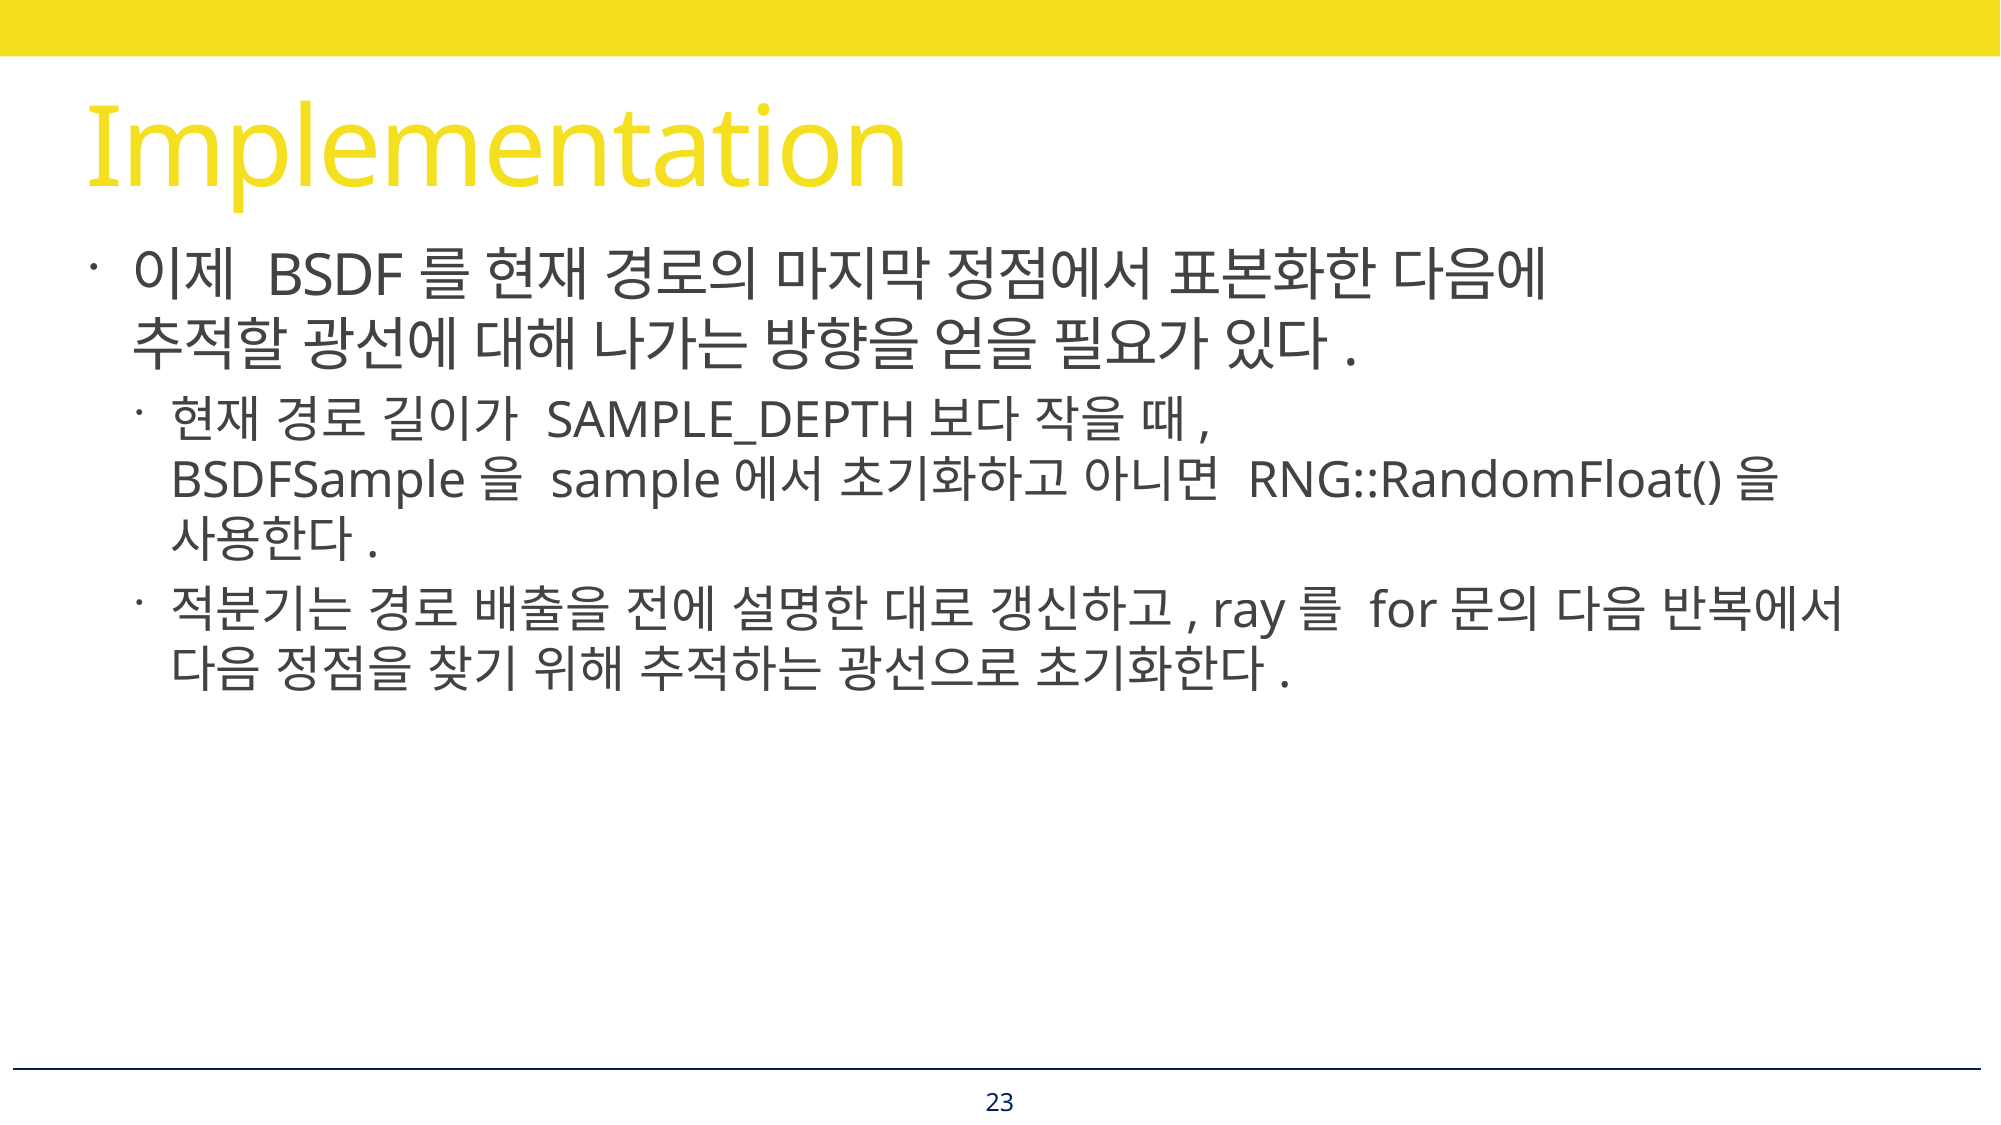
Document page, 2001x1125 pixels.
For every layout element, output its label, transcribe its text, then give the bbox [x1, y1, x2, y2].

list 이제 BSDF를 현재 경로의 마지막 정점에서 표본화한 다음에 추적할 광선에 대해 나가는 방향을 얻을 필요가 있다. 현재 경로 길이가 SAMPLE_DEPTH보다 작을 때, BSDFSample을 sample에서 초기화하고 아니면 RNG::RandomFloat()을 사용한다. 적분기는 경로 배출을 전에 설명한 대로 갱신하고, ray를 for문의 다음 반복에서 다음 정점을 찾기 위해 추적하는 광선으로 초기화한다. [85, 237, 1915, 1049]
title Implementation [85, 89, 1915, 212]
slide_number 23 [916, 1078, 1084, 1125]
